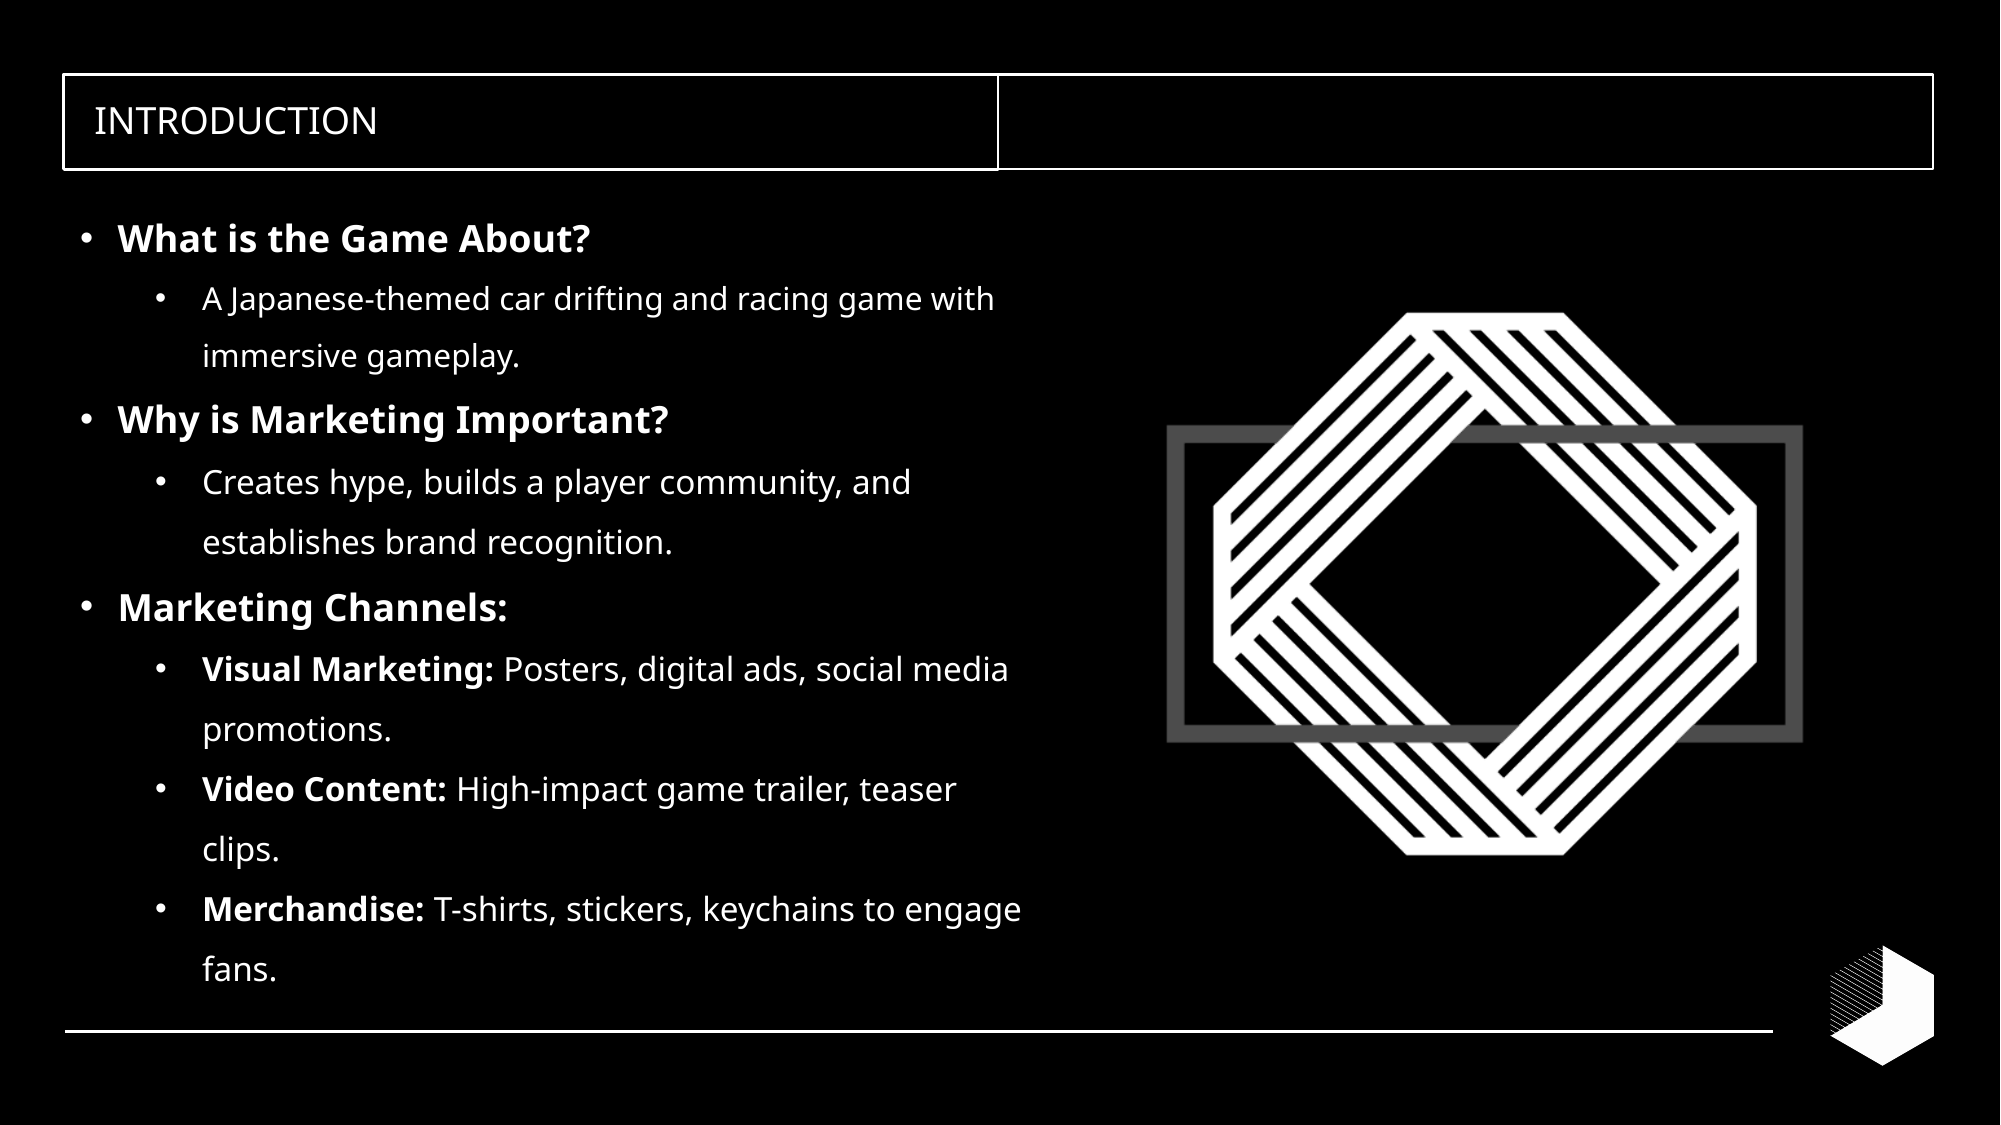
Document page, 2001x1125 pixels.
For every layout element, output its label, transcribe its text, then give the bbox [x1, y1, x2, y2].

picture [1140, 285, 1831, 884]
title INTRODUCTION [63, 74, 999, 171]
picture [1830, 945, 1935, 1066]
list What is the Game About? A Japanese-themed car drifting and racing game with immersive gameplay. Why is Marketing Important? Creates hype, builds a player community, and establishes brand recognition. Marketing Channels: Visual Marketing: Posters, digital ads, social media promotions. Video Content: High-impact game trailer, teaser clips. Merchandise: T-shirts, stickers, keychains to engage fans. [65, 184, 1043, 1014]
